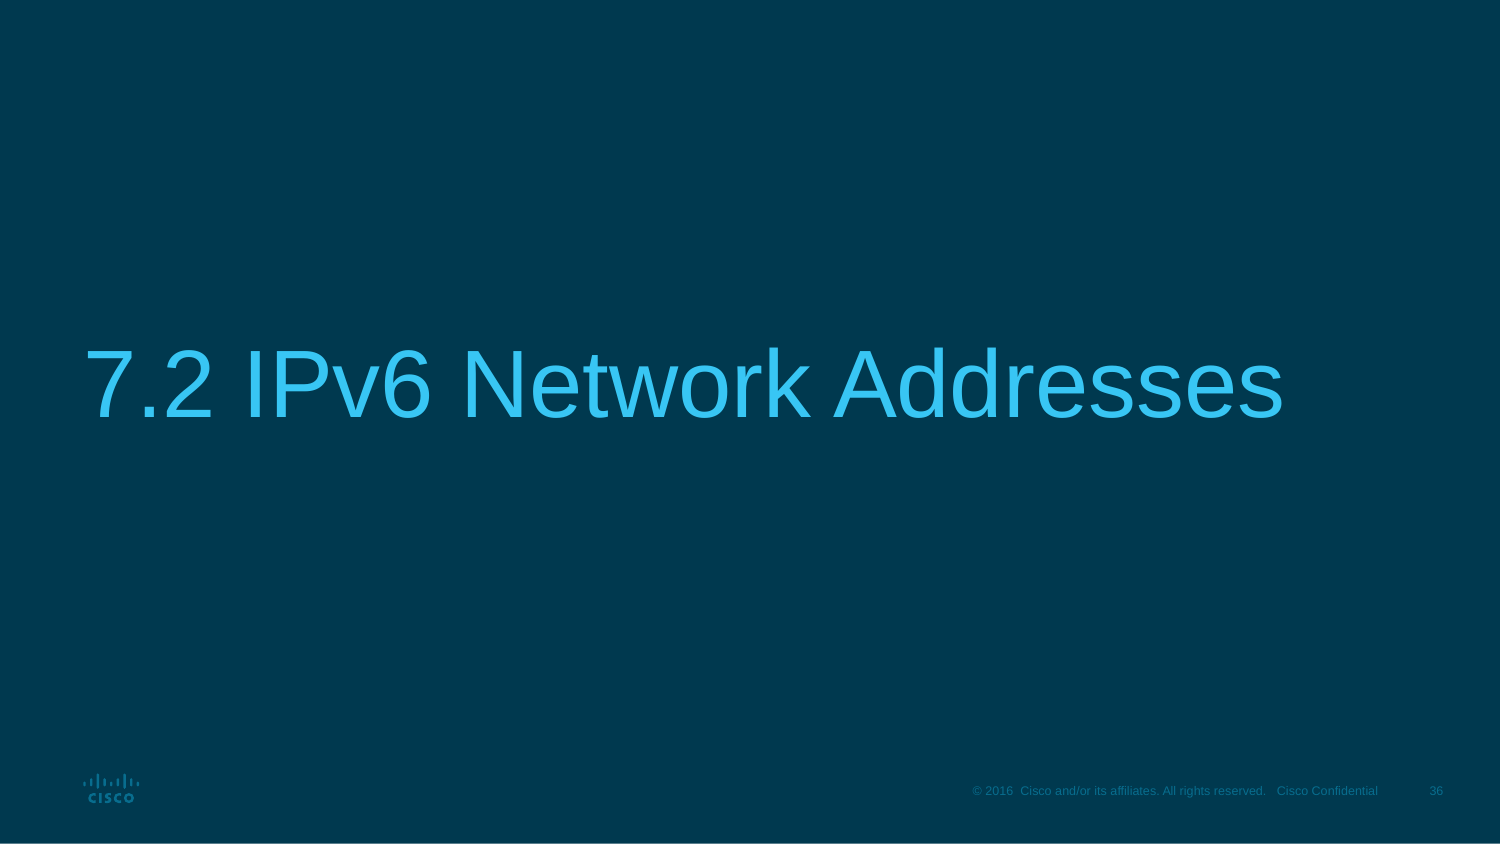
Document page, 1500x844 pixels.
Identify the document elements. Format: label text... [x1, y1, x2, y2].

title 7.2 IPv6 Network Addresses [68, 150, 1315, 446]
